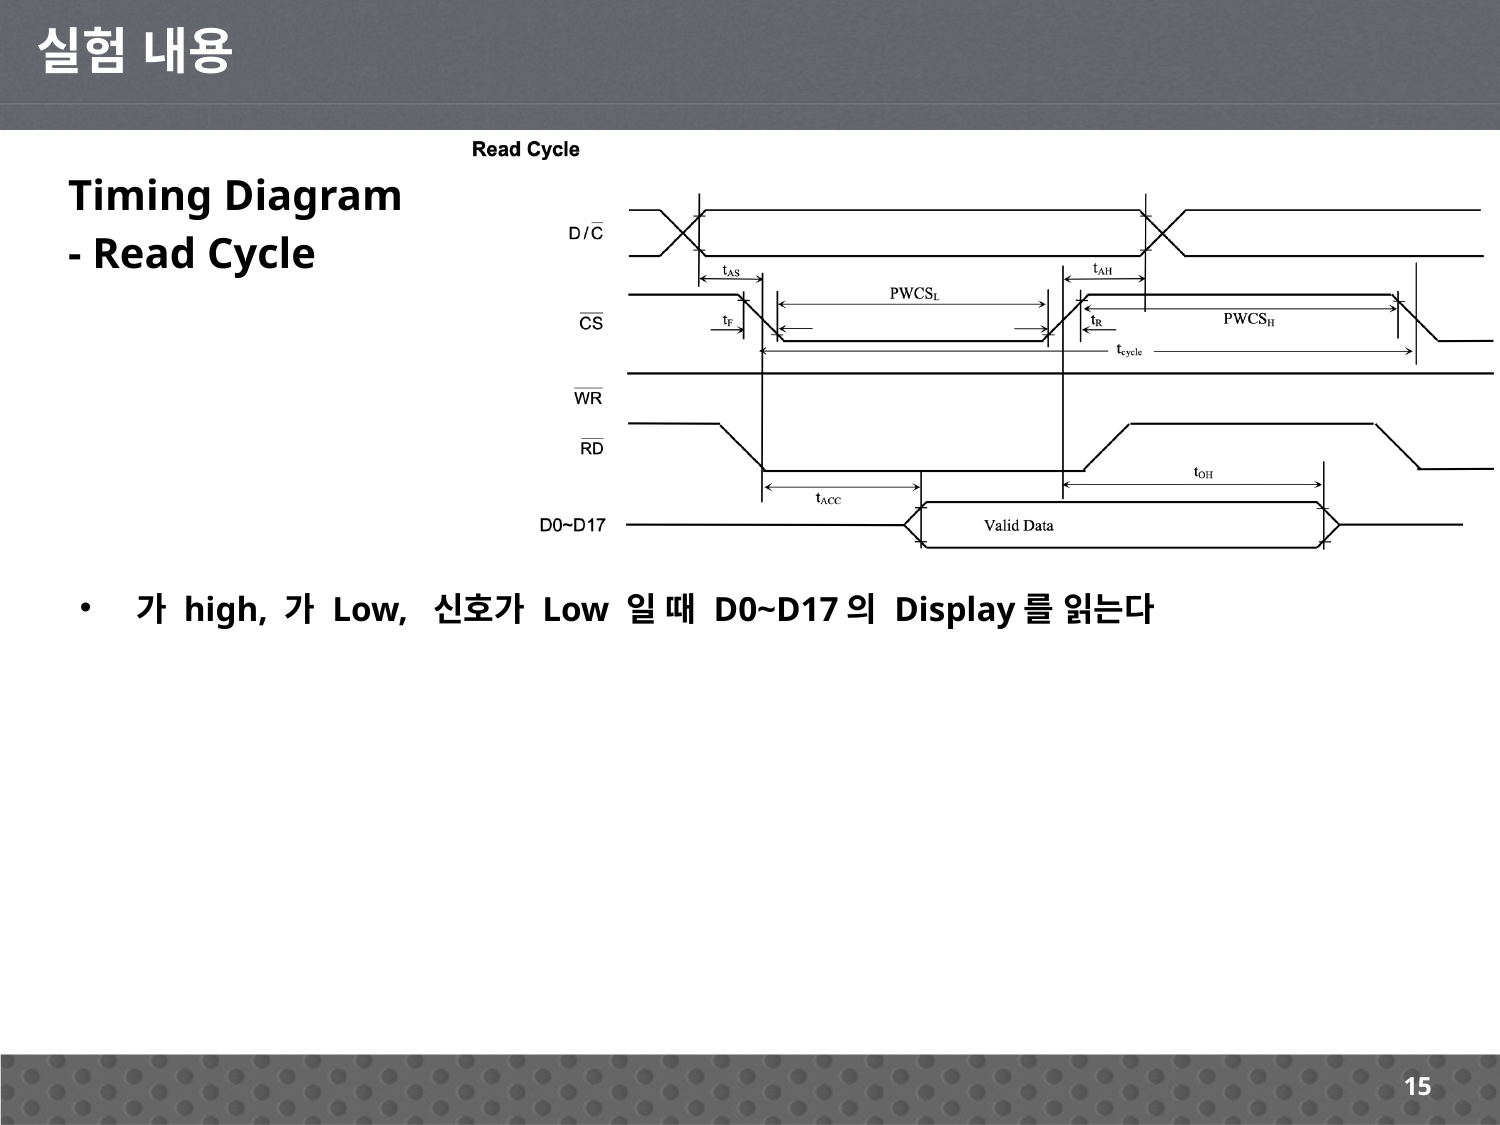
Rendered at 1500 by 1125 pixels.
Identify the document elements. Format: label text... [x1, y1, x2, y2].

list Timing Diagram - Read Cycle [53, 160, 461, 232]
picture [466, 134, 1500, 558]
slide_number 15 [1096, 1057, 1447, 1118]
list 실험 내용 [21, 12, 550, 102]
